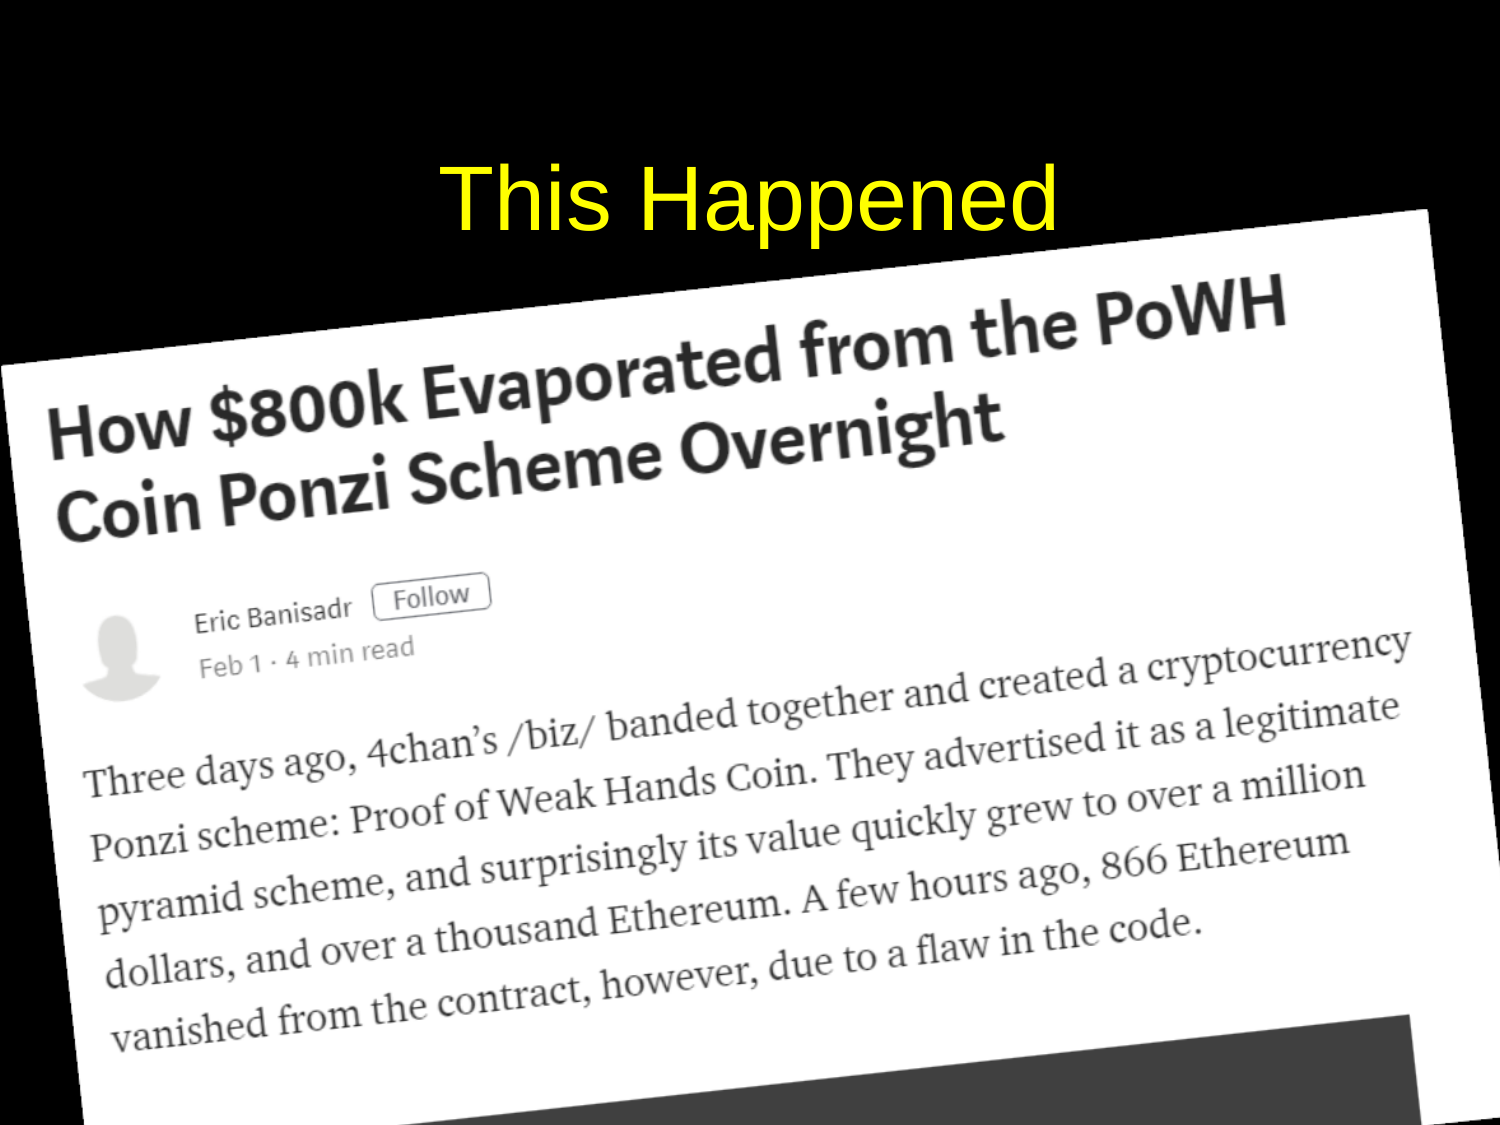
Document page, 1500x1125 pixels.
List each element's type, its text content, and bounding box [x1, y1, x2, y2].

picture [2, 210, 1500, 1125]
title This Happened [112, 99, 1388, 282]
